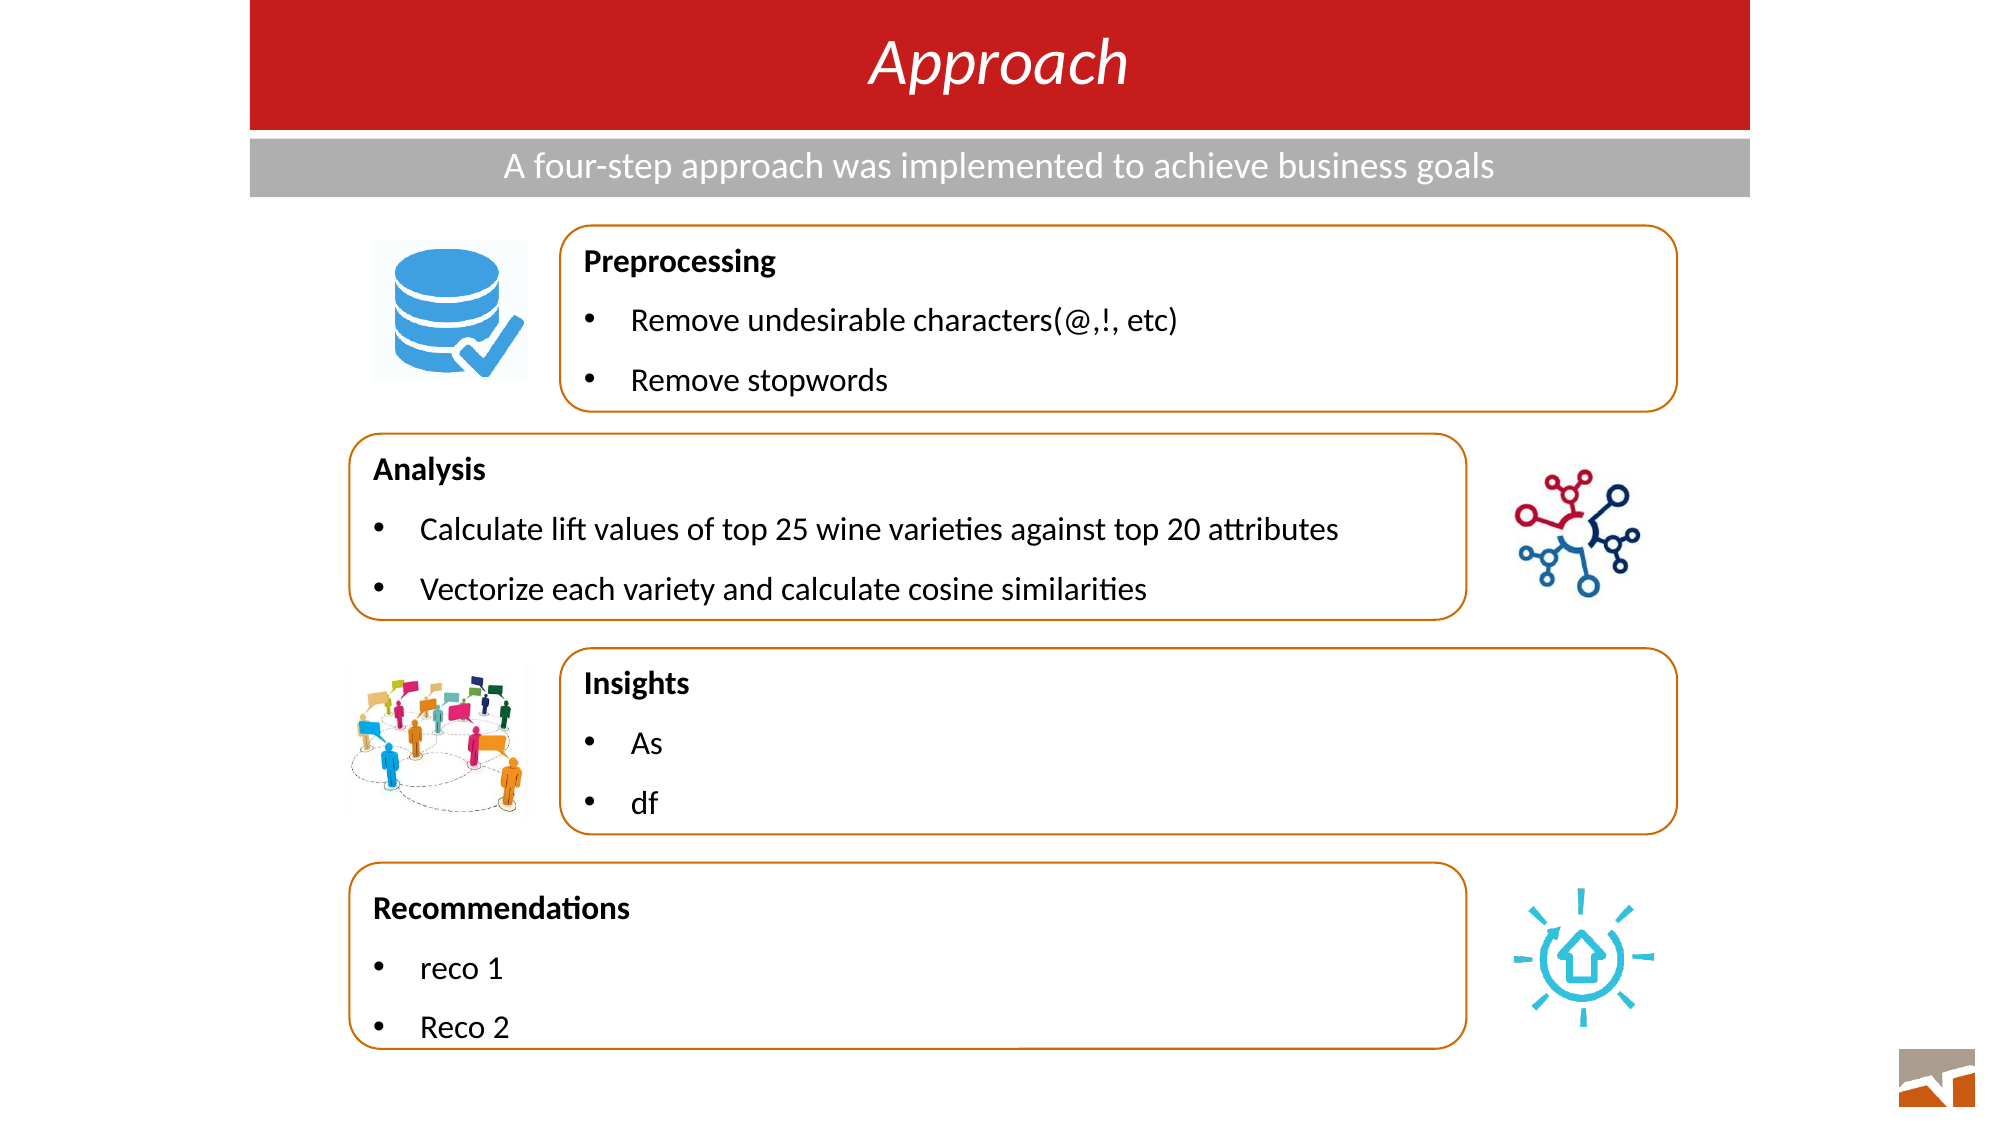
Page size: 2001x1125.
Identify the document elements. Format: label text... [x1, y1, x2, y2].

picture [1506, 880, 1661, 1035]
list Approach [249, 0, 1750, 130]
text_box A four-step approach was implemented to achieve business goals [249, 138, 1750, 198]
text_box Recommendations reco 1 Reco 2 [348, 861, 1468, 1050]
picture [349, 664, 529, 818]
picture [1506, 461, 1647, 602]
text_box Preprocessing Remove undesirable characters(@,!, etc) Remove stopwords [559, 224, 1679, 413]
text_box Analysis Calculate lift values of top 25 wine varieties against top 20 attributes Vectorize each variety and calculate cosine similarities [348, 432, 1468, 621]
picture [1899, 1049, 1975, 1107]
text_box Insights As df [559, 647, 1679, 836]
picture [373, 241, 529, 380]
